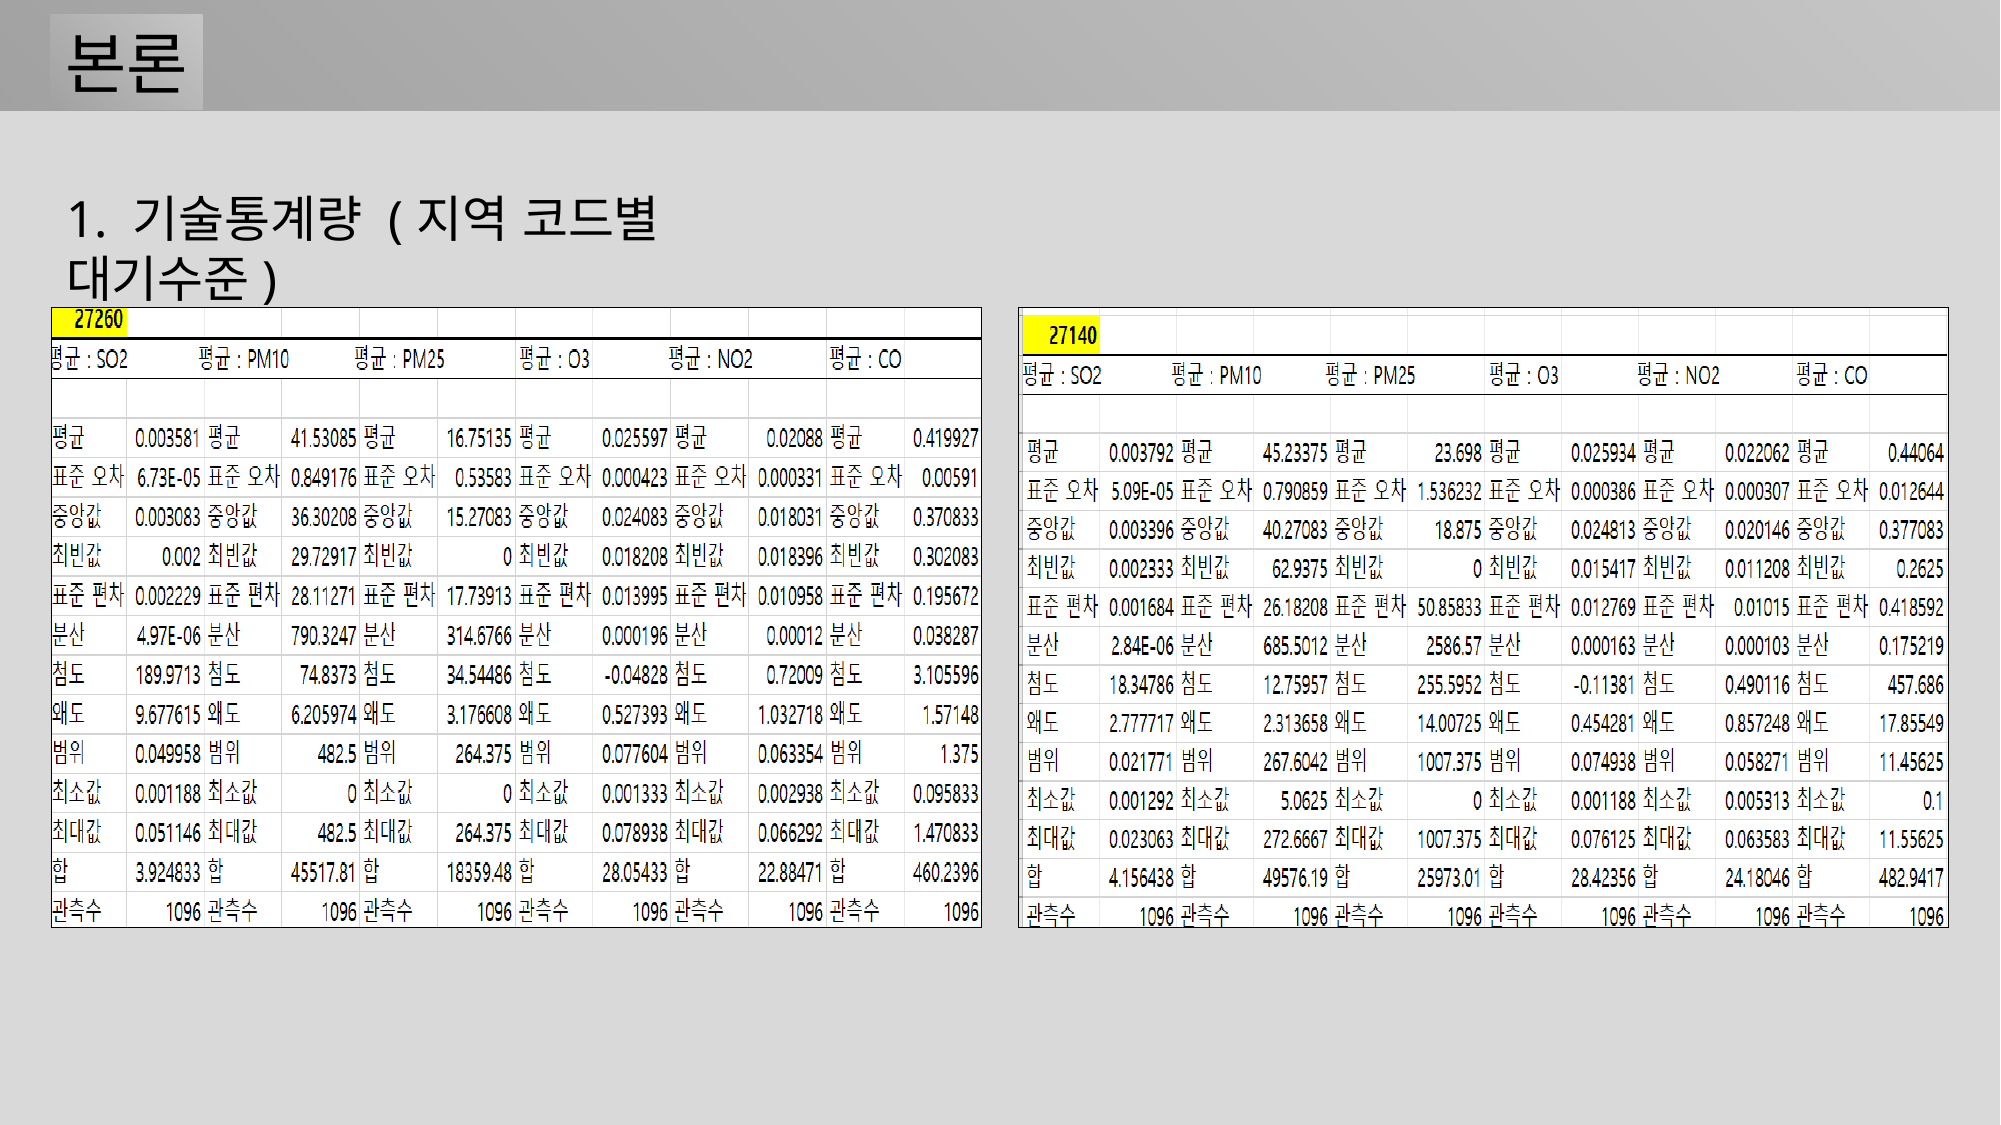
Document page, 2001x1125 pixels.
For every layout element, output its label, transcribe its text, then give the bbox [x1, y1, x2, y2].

text_box 1. 기술통계량 (지역 코드별 대기수준) [51, 179, 843, 307]
text_box [0, 111, 2000, 1125]
picture [51, 307, 982, 928]
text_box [0, 0, 2000, 111]
picture [1018, 307, 1949, 928]
